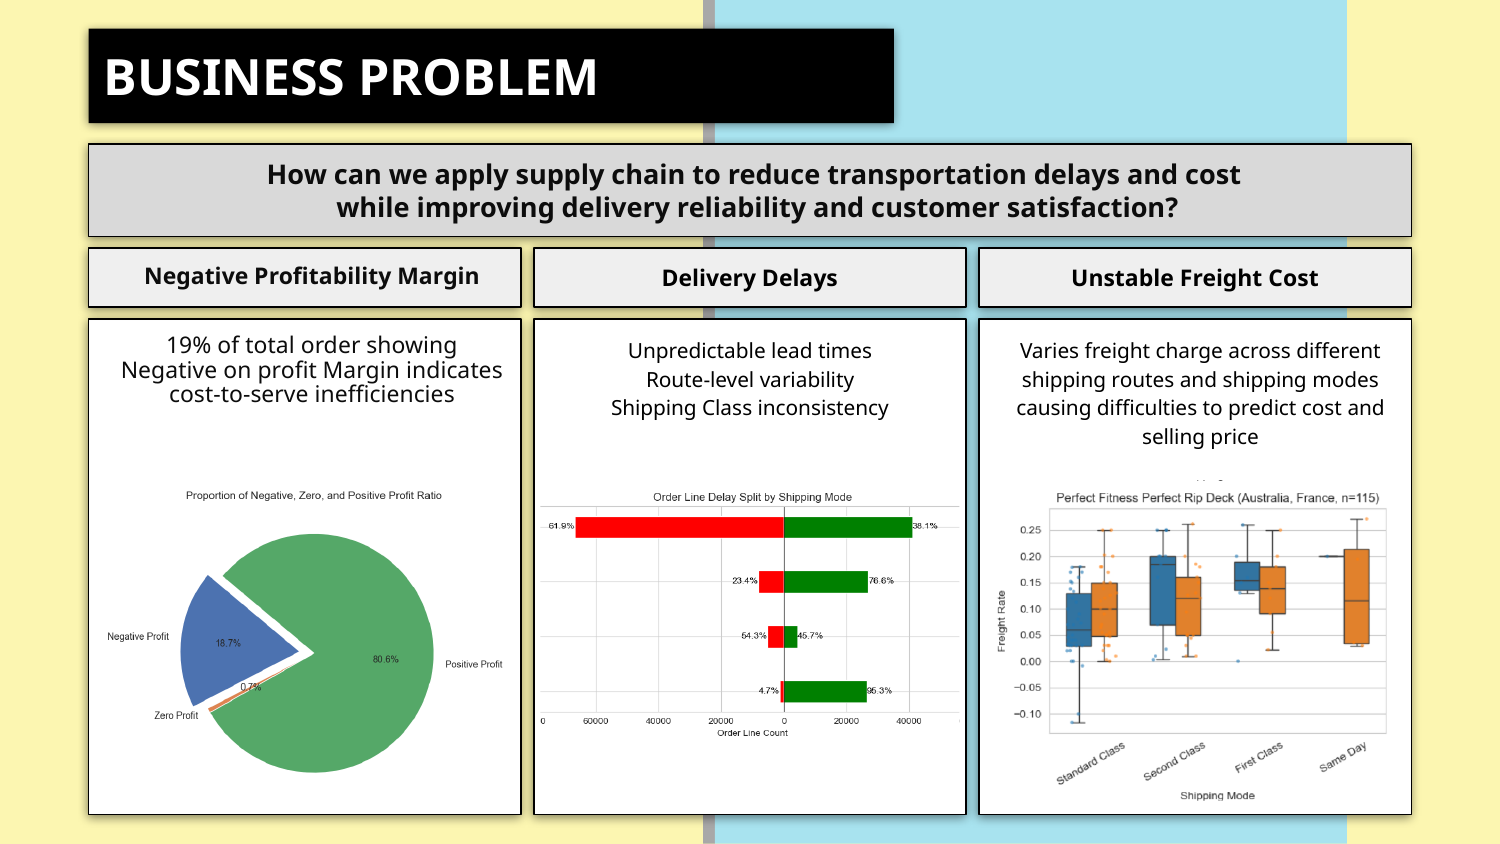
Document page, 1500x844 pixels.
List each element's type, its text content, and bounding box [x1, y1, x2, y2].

text_box 19% of total order showing Negative on profit Margin indicates cost‑to‑serve inefficiencies [88, 318, 521, 815]
text_box Unpredictable lead times Route‑level variability Shipping Class inconsistency [533, 318, 967, 815]
subtitle BUSINESS PROBLEM [88, 28, 894, 124]
text_box Unstable Freight Cost [978, 247, 1412, 307]
text_box Delivery Delays [533, 247, 967, 307]
picture [102, 486, 507, 808]
title [0, 0, 1500, 844]
text_box Negative Profitability Margin [88, 247, 521, 307]
picture [540, 486, 960, 744]
picture [993, 480, 1398, 801]
text_box Varies freight charge across different shipping routes and shipping modes causing difficulties to predict cost and selling price [978, 318, 1412, 815]
text_box How can we apply supply chain to reduce transportation delays and cost while improving delivery reliability and customer satisfaction? [88, 144, 1412, 237]
